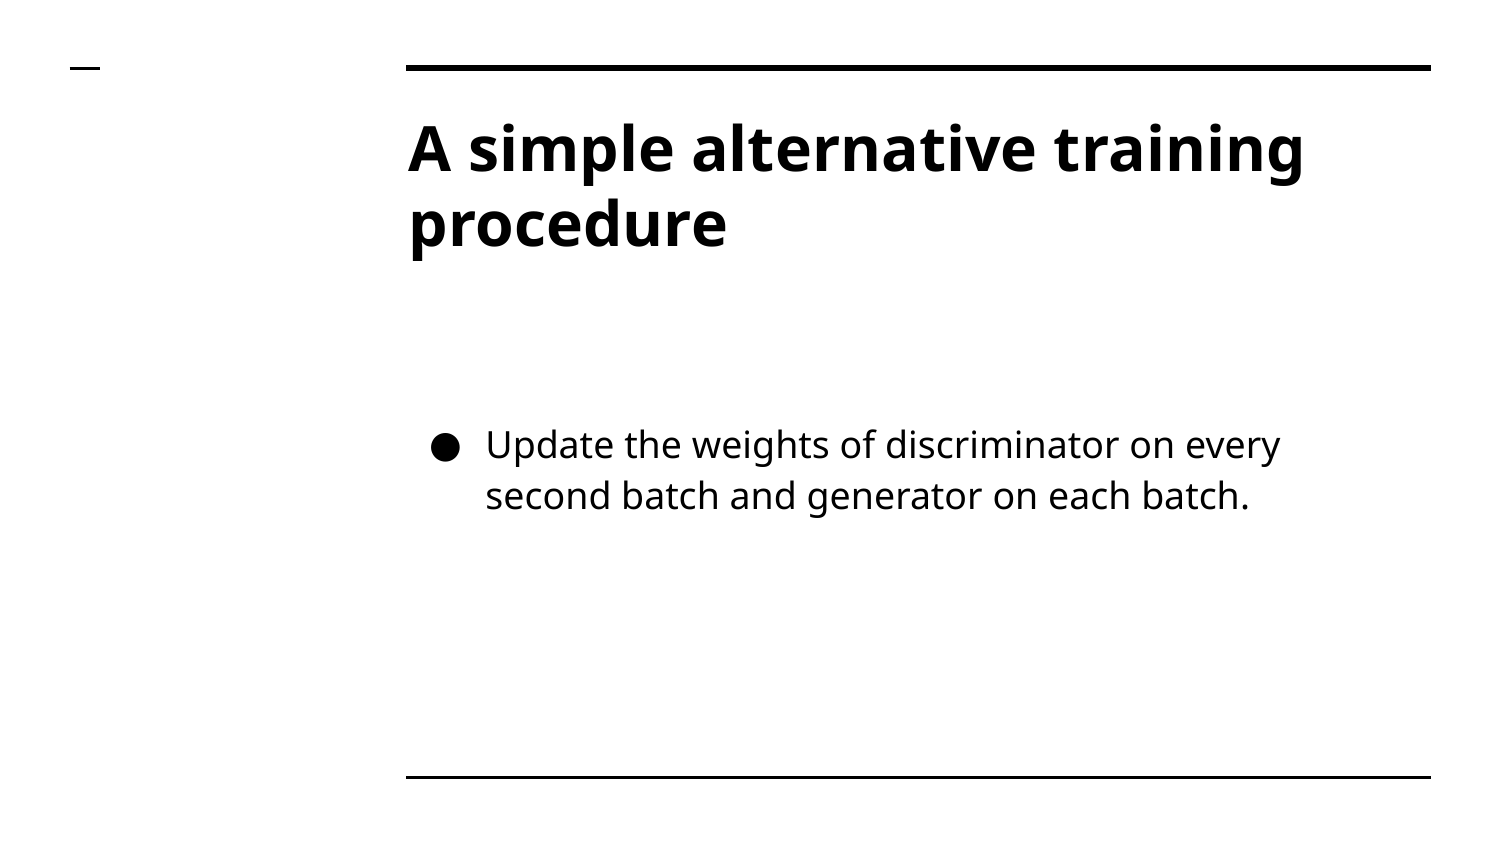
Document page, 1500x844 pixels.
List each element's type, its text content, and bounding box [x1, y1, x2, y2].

list Update the weights of discriminator on every second batch and generator on each batch. [395, 261, 1433, 755]
title A simple alternative training procedure [393, 94, 1431, 199]
